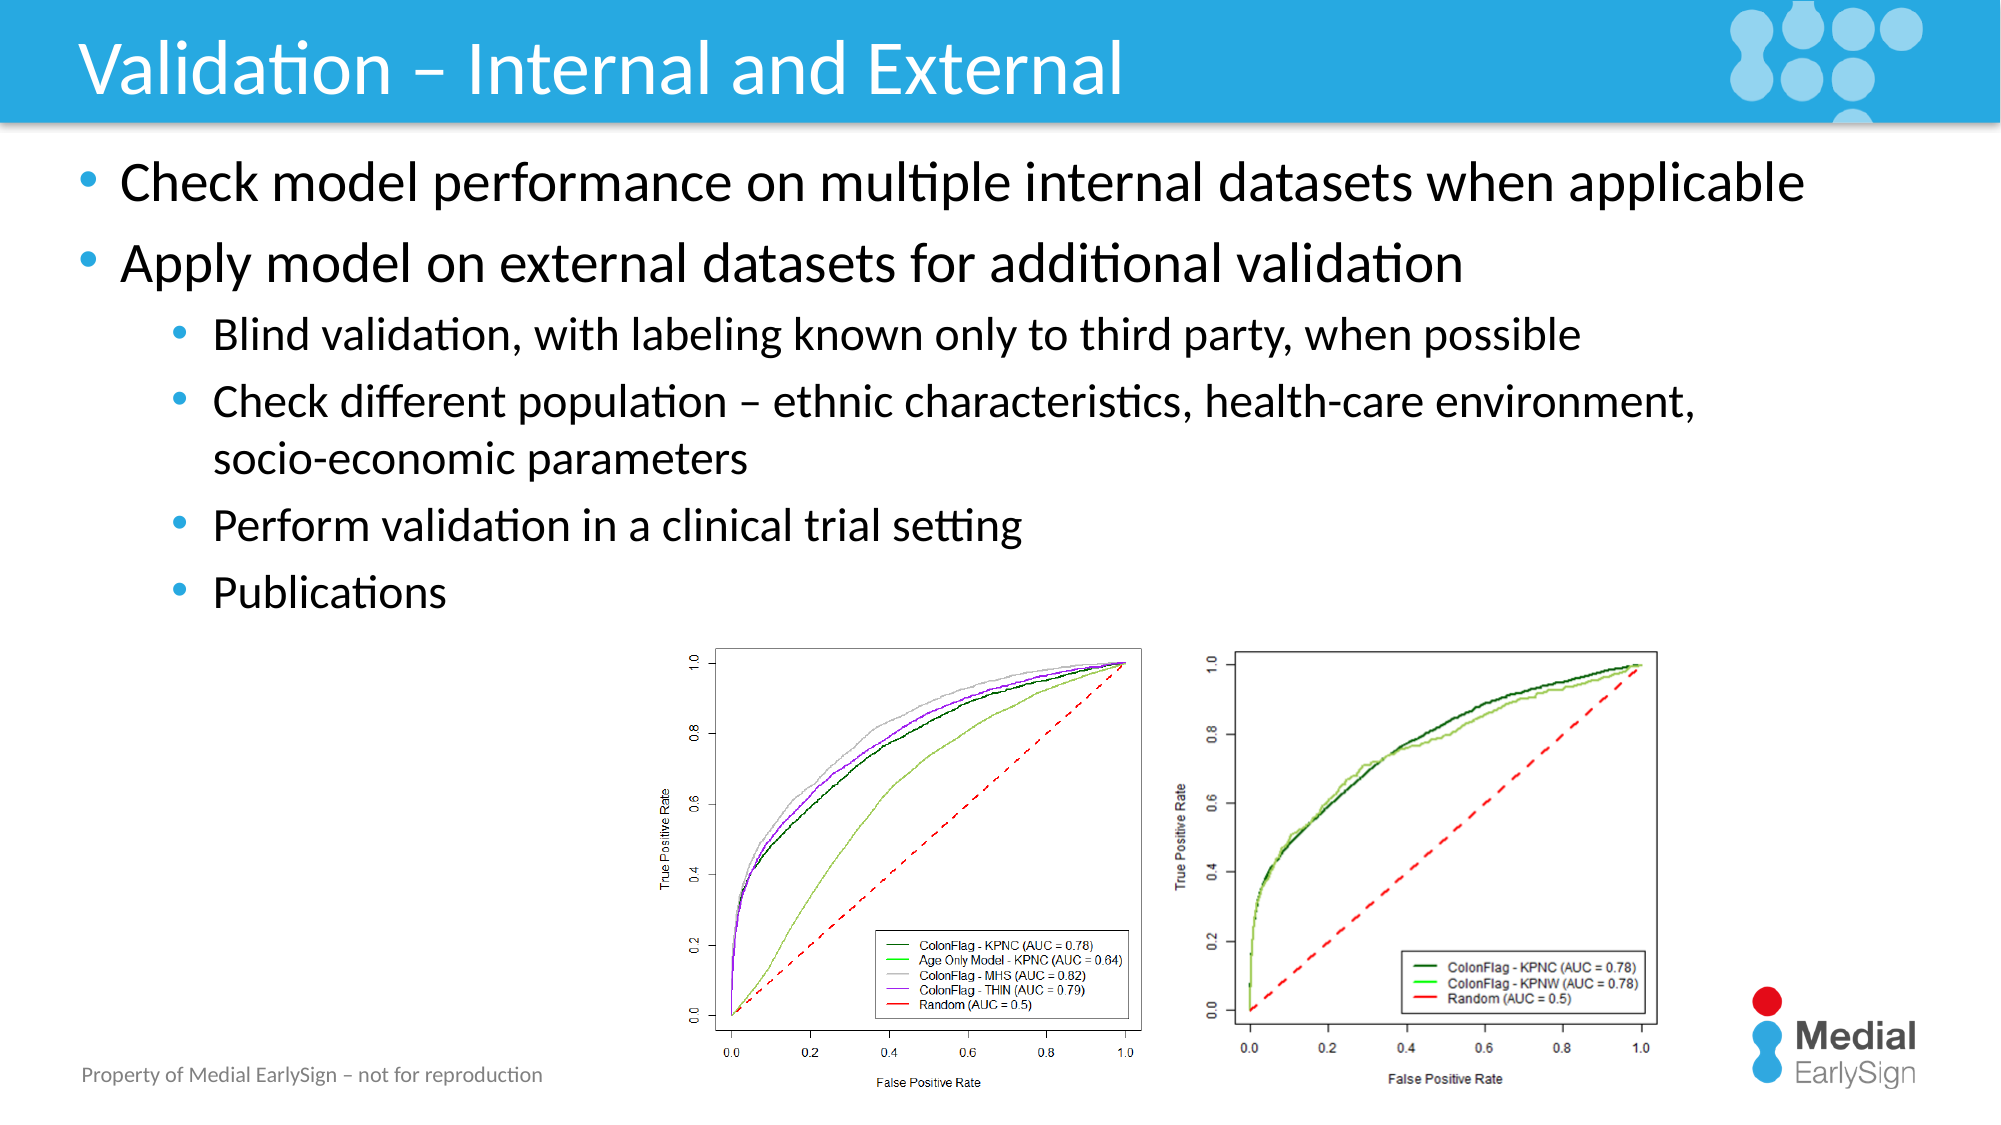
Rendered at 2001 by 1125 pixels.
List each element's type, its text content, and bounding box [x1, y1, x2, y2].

picture [1730, 1, 1923, 123]
picture [655, 587, 1690, 1105]
list Check model performance on multiple internal datasets when applicable Apply model on external datasets for additional validation Blind validation, with labeling known only to third party, when possible Check different population – ethnic characteristics, health-care environment, socio-economic parameters Perform validation in a clinical trial setting Publications [63, 137, 1835, 695]
picture [1752, 986, 1915, 1089]
title Validation – Internal and External [63, 8, 1729, 119]
